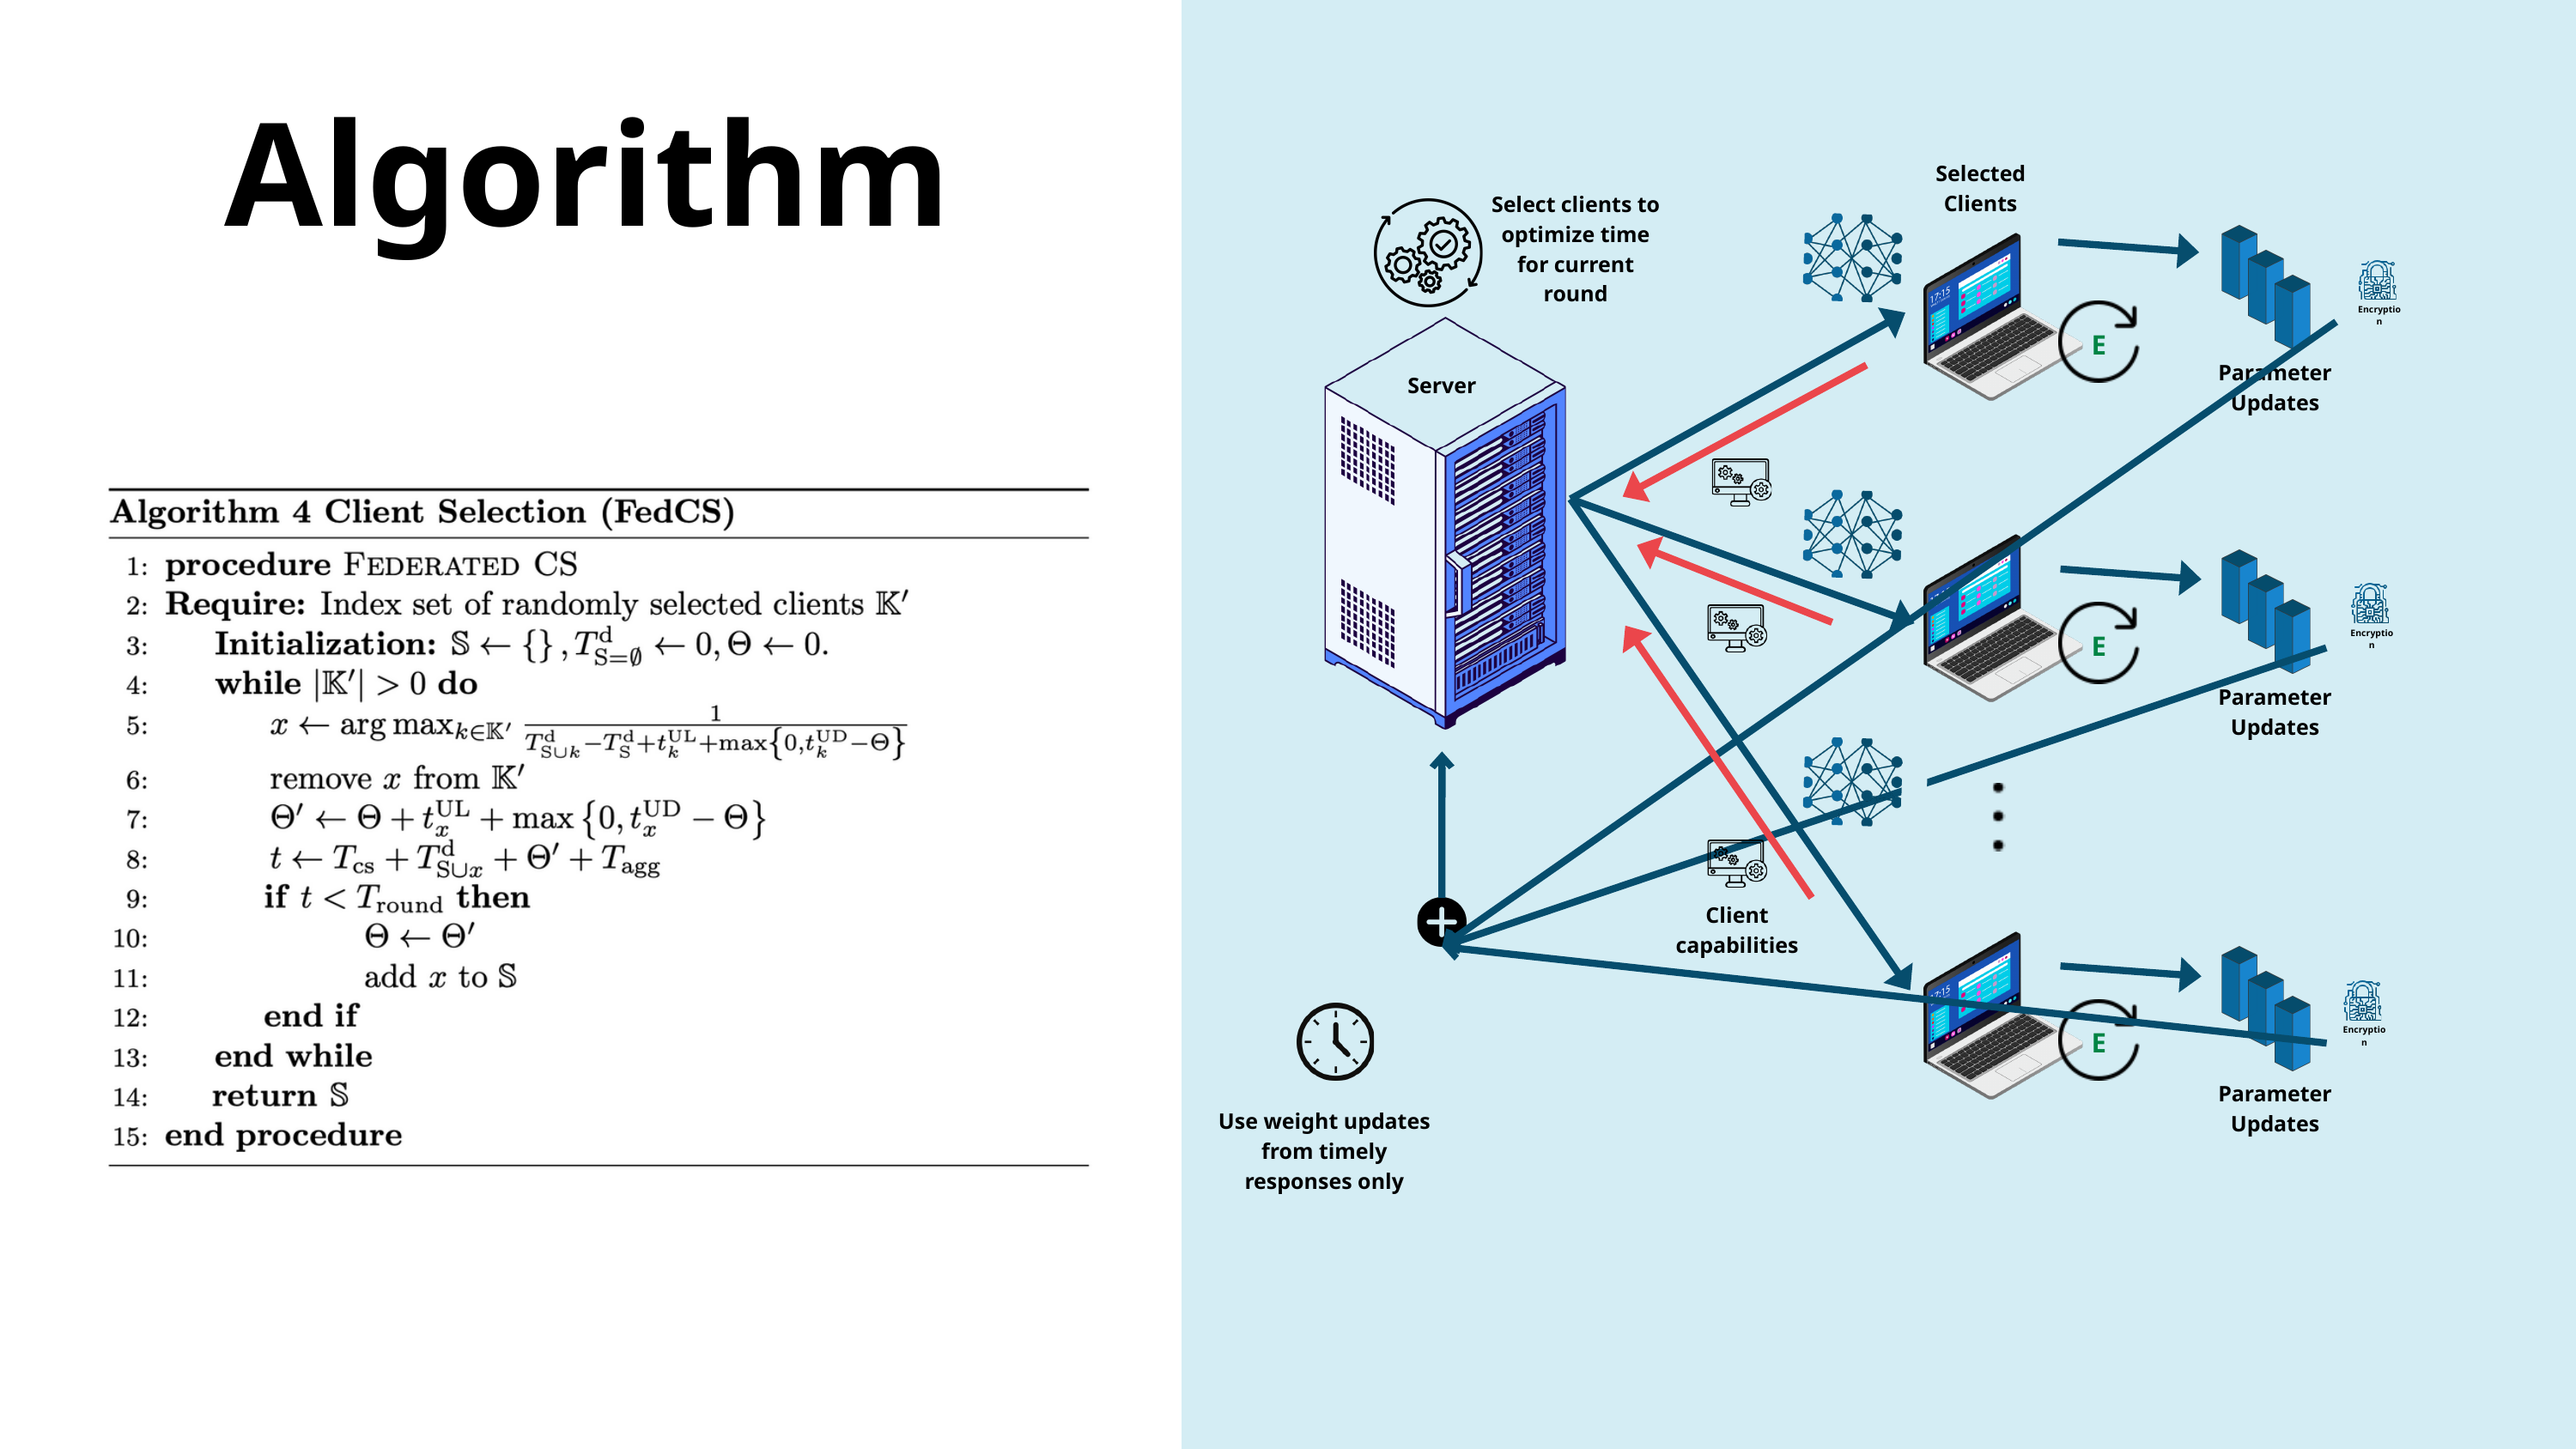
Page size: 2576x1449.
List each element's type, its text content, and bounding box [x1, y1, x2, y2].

text_box Algorithm [94, 99, 1082, 255]
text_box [1182, 0, 2576, 1449]
text_box [105, 482, 1095, 1172]
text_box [1216, 157, 2464, 1292]
